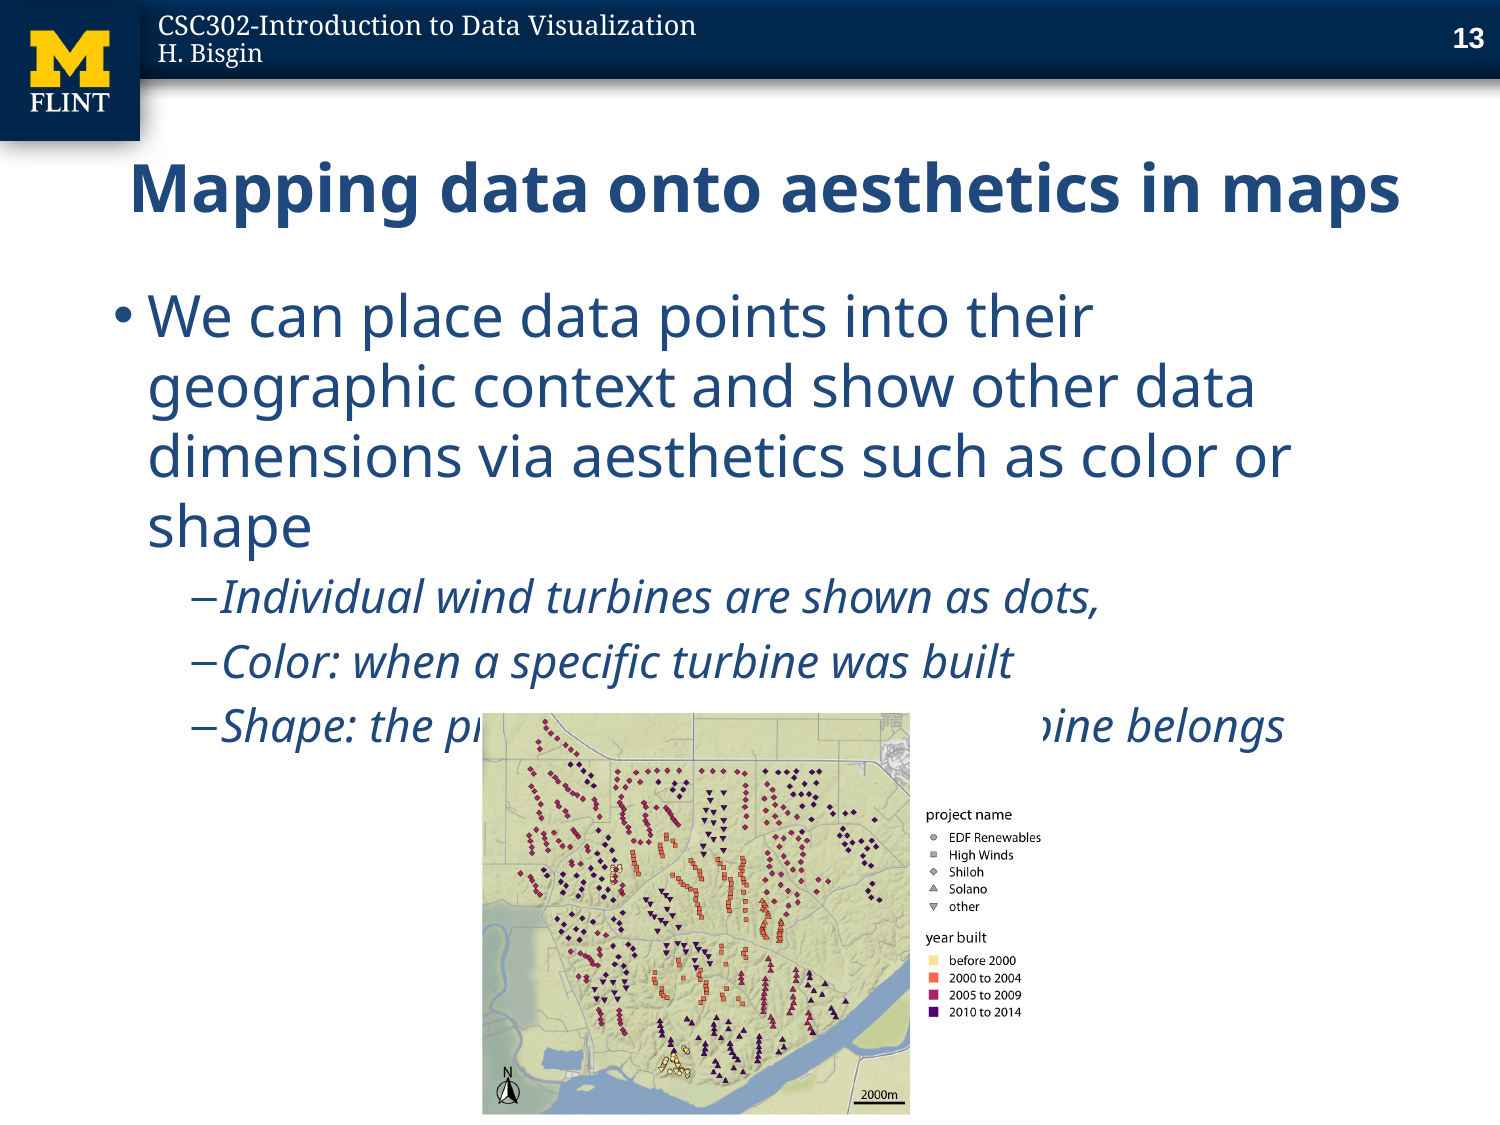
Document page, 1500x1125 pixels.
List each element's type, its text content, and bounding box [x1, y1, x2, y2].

picture [0, 0, 1500, 1125]
title Mapping data onto aesthetics in maps [73, 109, 1457, 263]
slide_number 13 [1149, 6, 1500, 67]
list We can place data points into their geographic context and show other data dimensions via aesthetics such as color or shape Individual wind turbines are shown as dots, Color: when a specific turbine was built Shape: the project to which the wind turbine belongs [75, 269, 1425, 990]
